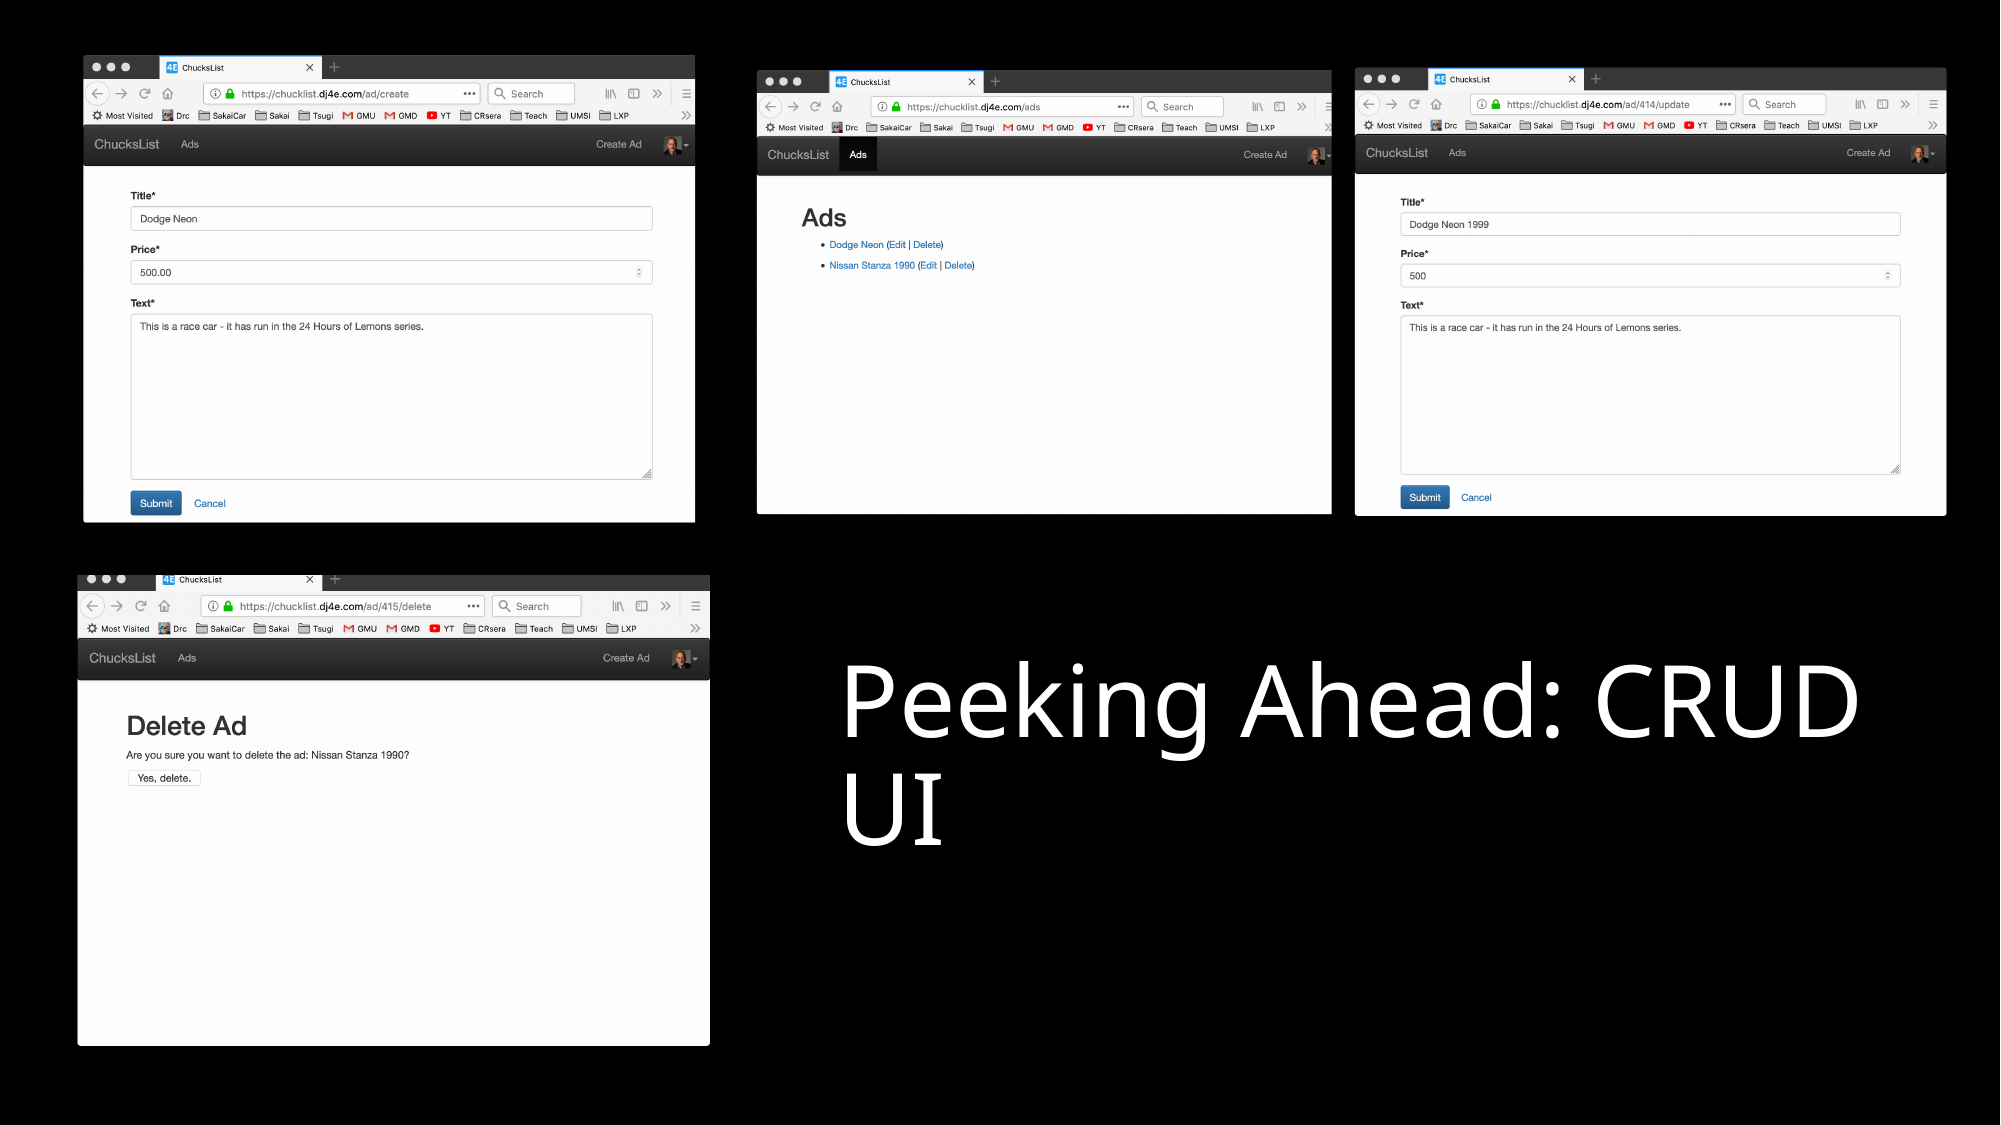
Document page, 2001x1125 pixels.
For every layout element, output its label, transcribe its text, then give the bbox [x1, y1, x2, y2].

picture [52, 575, 735, 1073]
title Peeking Ahead: CRUD UI [823, 625, 1885, 875]
picture [83, 36, 696, 553]
picture [751, 52, 1970, 543]
